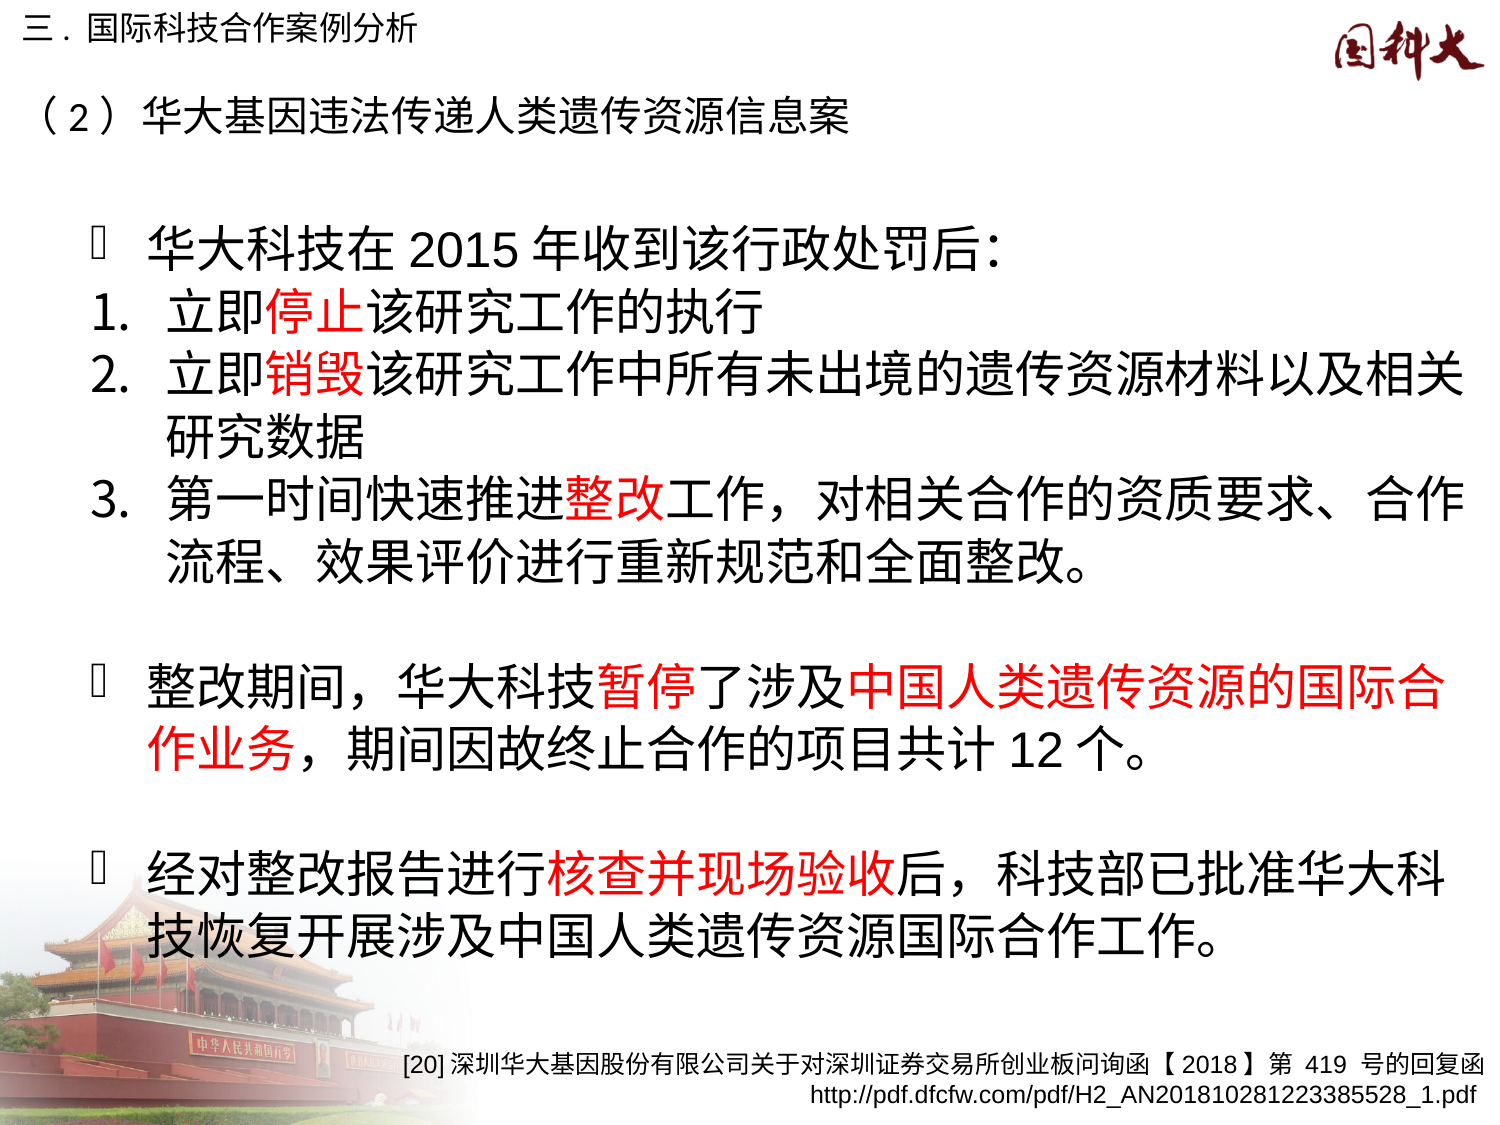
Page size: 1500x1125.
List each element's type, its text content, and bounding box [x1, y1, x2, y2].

picture [0, 855, 481, 1125]
picture [1335, 21, 1485, 81]
text_box 华大科技在2015年收到该行政处罚后： 立即停止该研究工作的执行 立即销毁该研究工作中所有未出境的遗传资源材料以及相关研究数据 第一时间快速推进整改工作，对相关合作的资质要求、合作流程、效果评价进行重新规范和全面整改。 整改期间，华大科技暂停了涉及中国人类遗传资源的国际合作业务，期间因故终止合作的项目共计12个。 经对整改报告进行核查并现场验收后，科技部已批准华大科技恢复开展涉及中国人类遗传资源国际合作工作。 [75, 207, 1498, 973]
text_box [20]深圳华大基因股份有限公司关于对深圳证券交易所创业板问询函【2018】第 419 号的回复函 http://pdf.dfcfw.com/pdf/H2_AN201810281223385528_1.pdf [386, 1041, 1500, 1116]
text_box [1, 0, 1141, 200]
